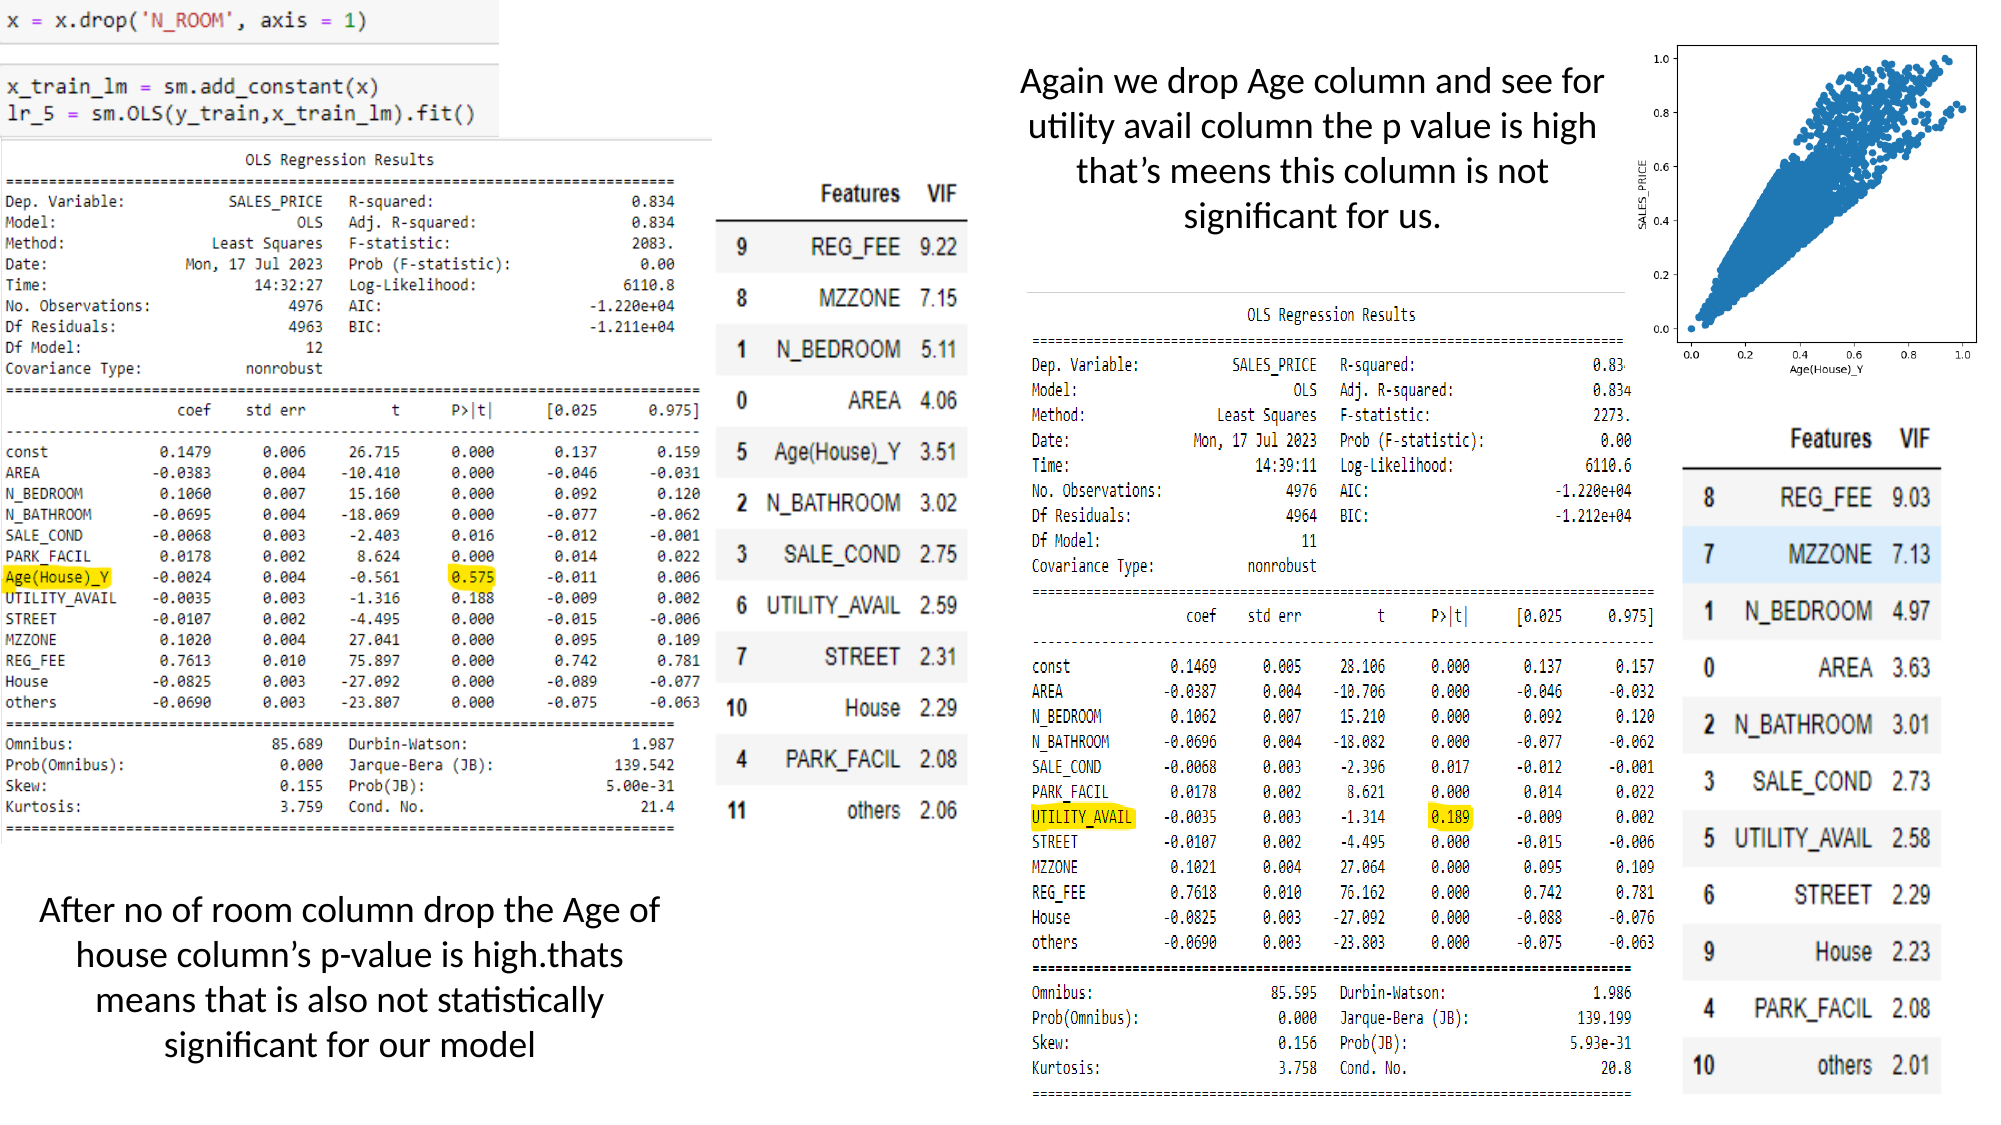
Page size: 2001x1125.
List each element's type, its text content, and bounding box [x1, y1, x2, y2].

picture [0, 0, 987, 844]
picture [1024, 34, 1996, 1125]
text_box Again we drop Age column and see for utility avail column the p value is high that’s meens this column is not significant for us. [999, 33, 1627, 260]
text_box After no of room column drop the Age of house column’s p-value is high.thats means that is also not statistically significant for our model [14, 844, 686, 1107]
